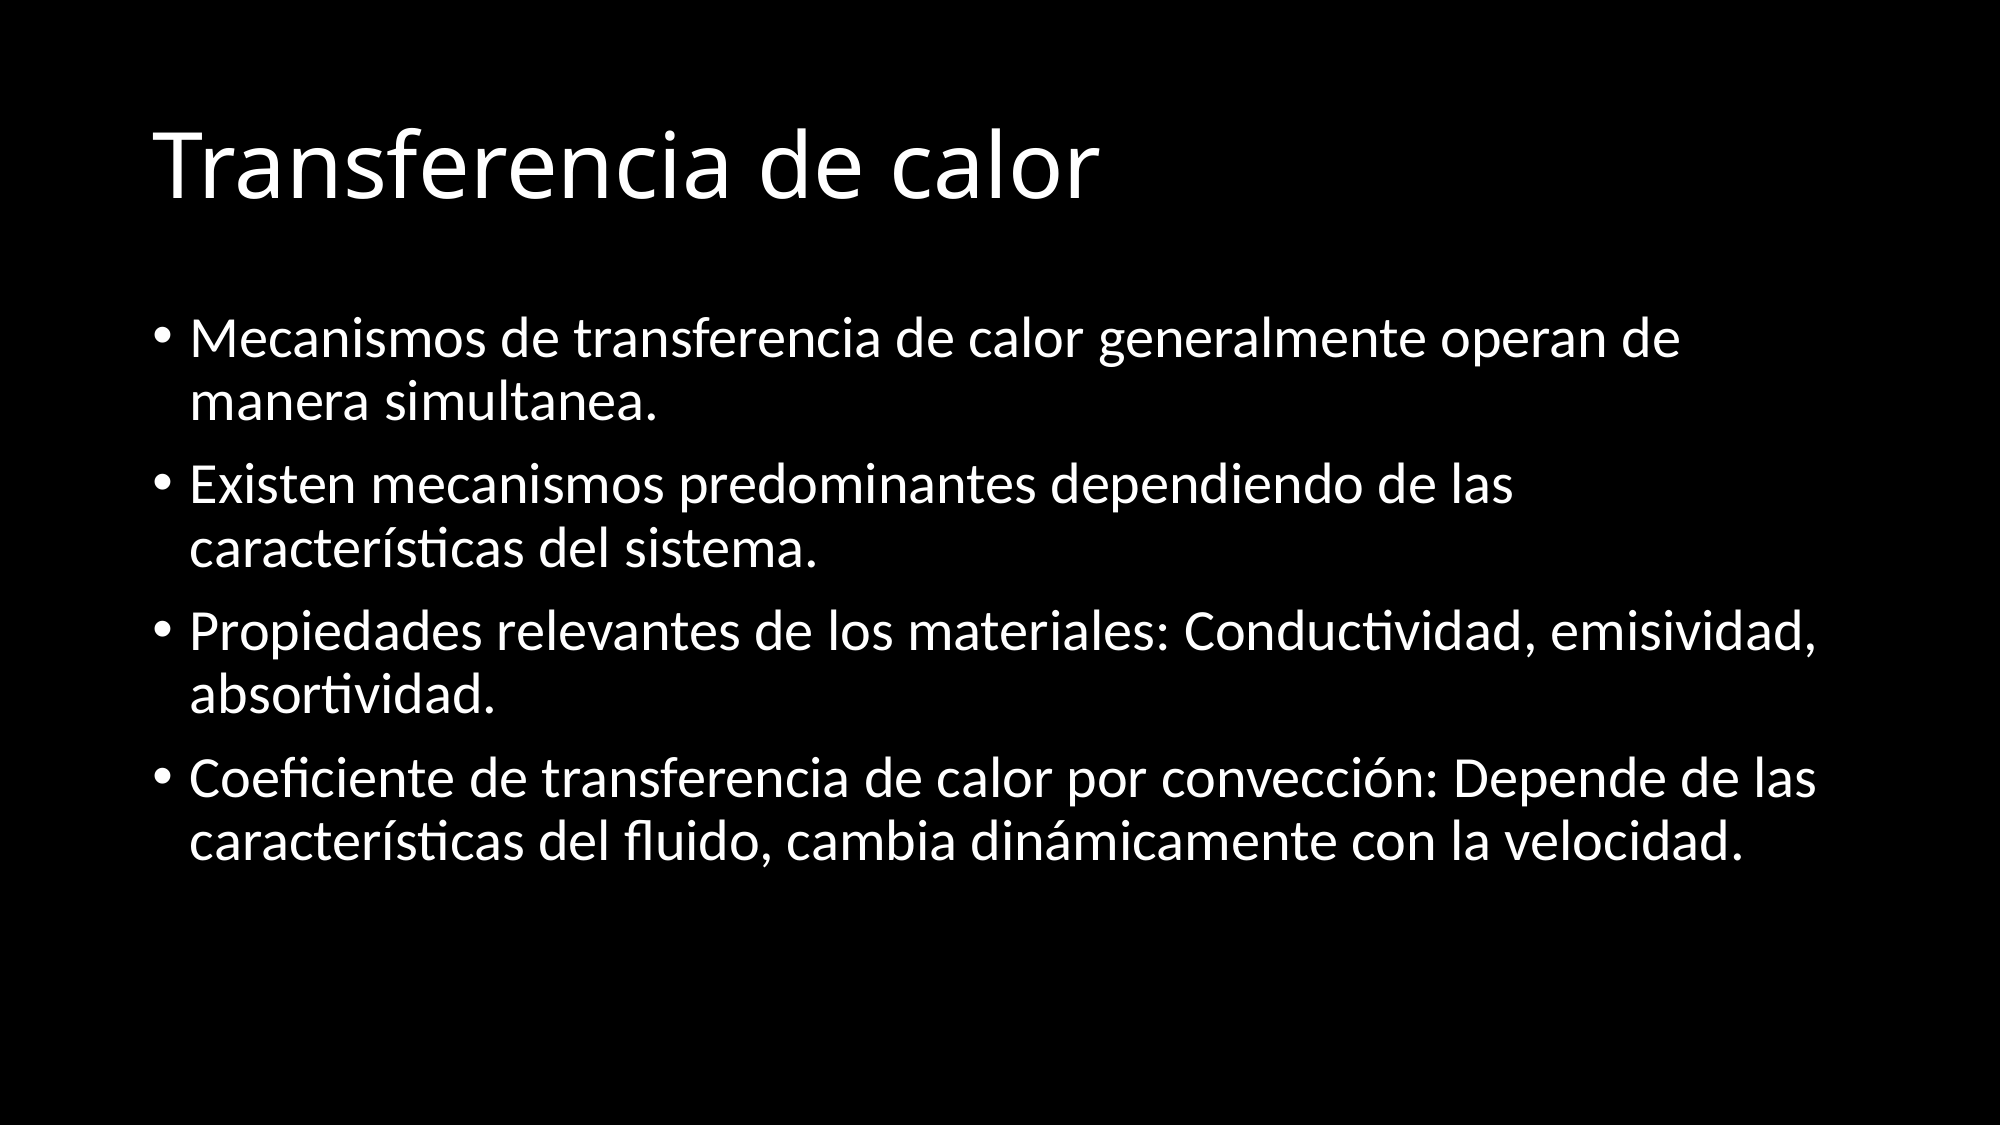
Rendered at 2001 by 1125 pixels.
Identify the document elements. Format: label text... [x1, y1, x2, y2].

title Transferencia de calor [137, 59, 1863, 278]
list Mecanismos de transferencia de calor generalmente operan de manera simultanea. Existen mecanismos predominantes dependiendo de las características del sistema. Propiedades relevantes de los materiales: Conductividad, emisividad, absortividad. Coeficiente de transferencia de calor por convección: Depende de las características del fluido, cambia dinámicamente con la velocidad. [137, 299, 1863, 1014]
